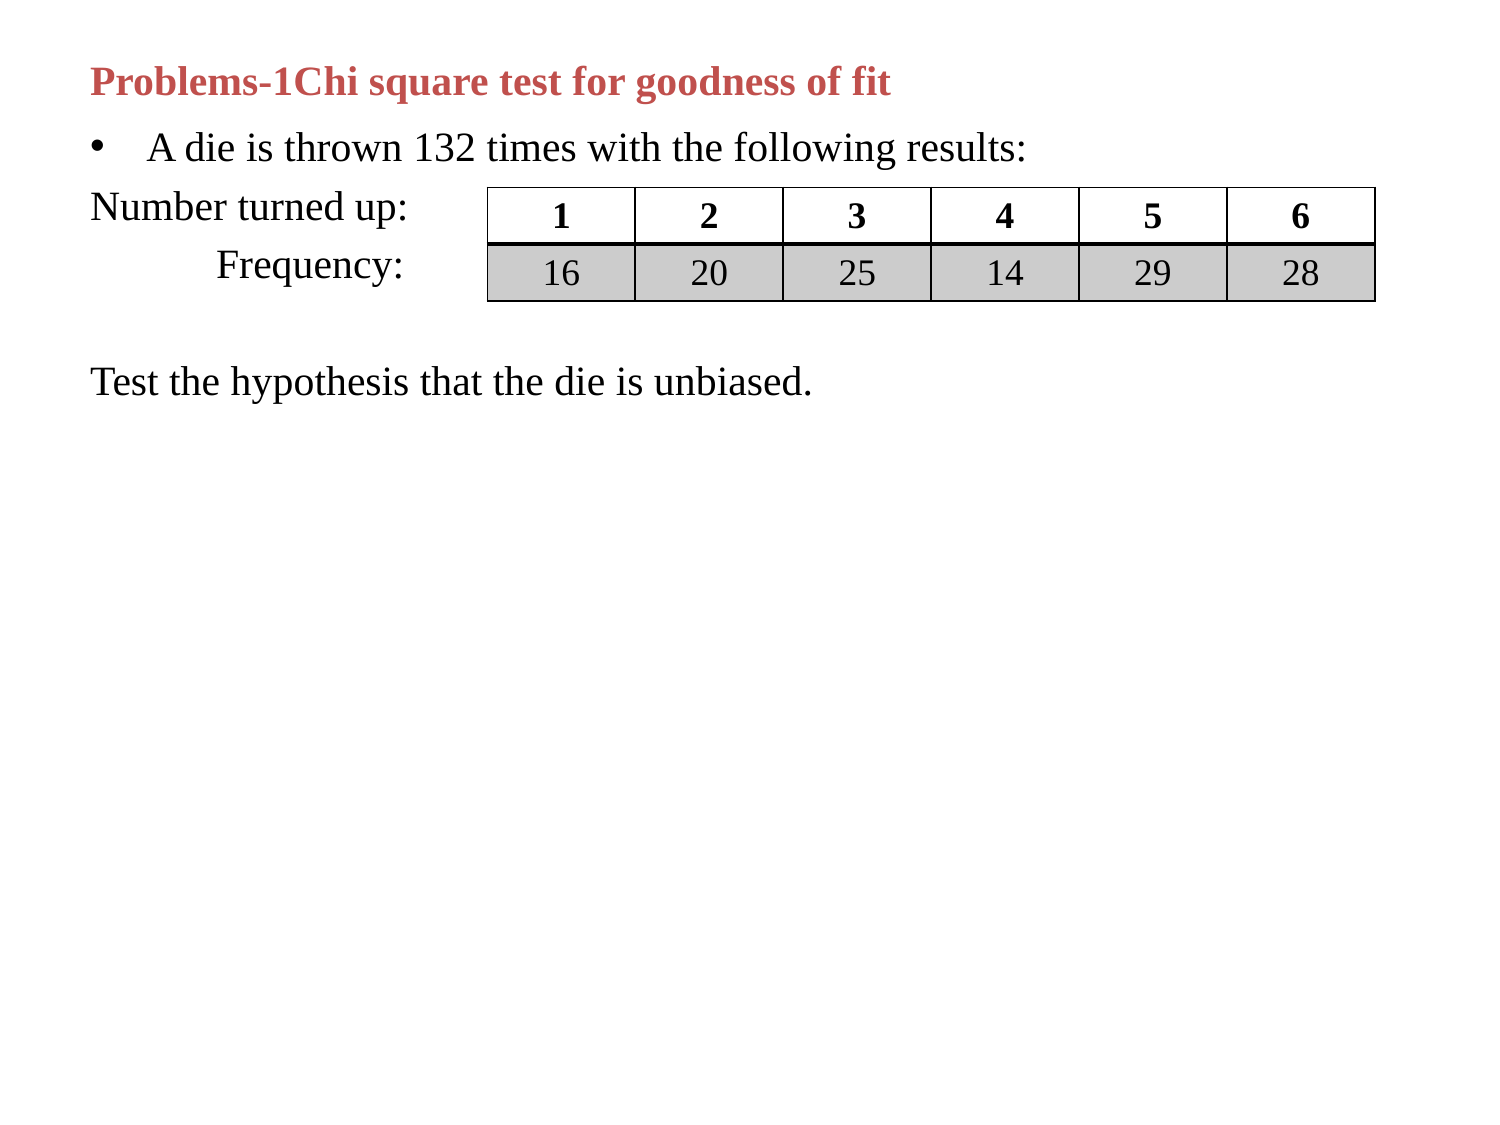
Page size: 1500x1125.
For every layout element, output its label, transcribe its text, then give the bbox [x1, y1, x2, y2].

table_header 6 [1228, 188, 1374, 242]
table_header 3 [784, 188, 930, 242]
table_header 2 [636, 188, 782, 242]
table_cell 25 [784, 246, 930, 300]
table_cell 29 [1080, 246, 1226, 300]
title Problems-1Chi square test for goodness of fit [75, 45, 1425, 112]
table_cell 20 [636, 246, 782, 300]
table_header 5 [1080, 188, 1226, 242]
table_cell 14 [932, 246, 1078, 300]
table_cell 16 [488, 246, 634, 300]
table_cell 28 [1228, 246, 1374, 300]
table_header 4 [932, 188, 1078, 242]
list A die is thrown 132 times with the following results: Number turned up: Frequency: Test the hypothesis that the die is unbiased. [75, 112, 1425, 1005]
table_header 1 [488, 188, 634, 242]
